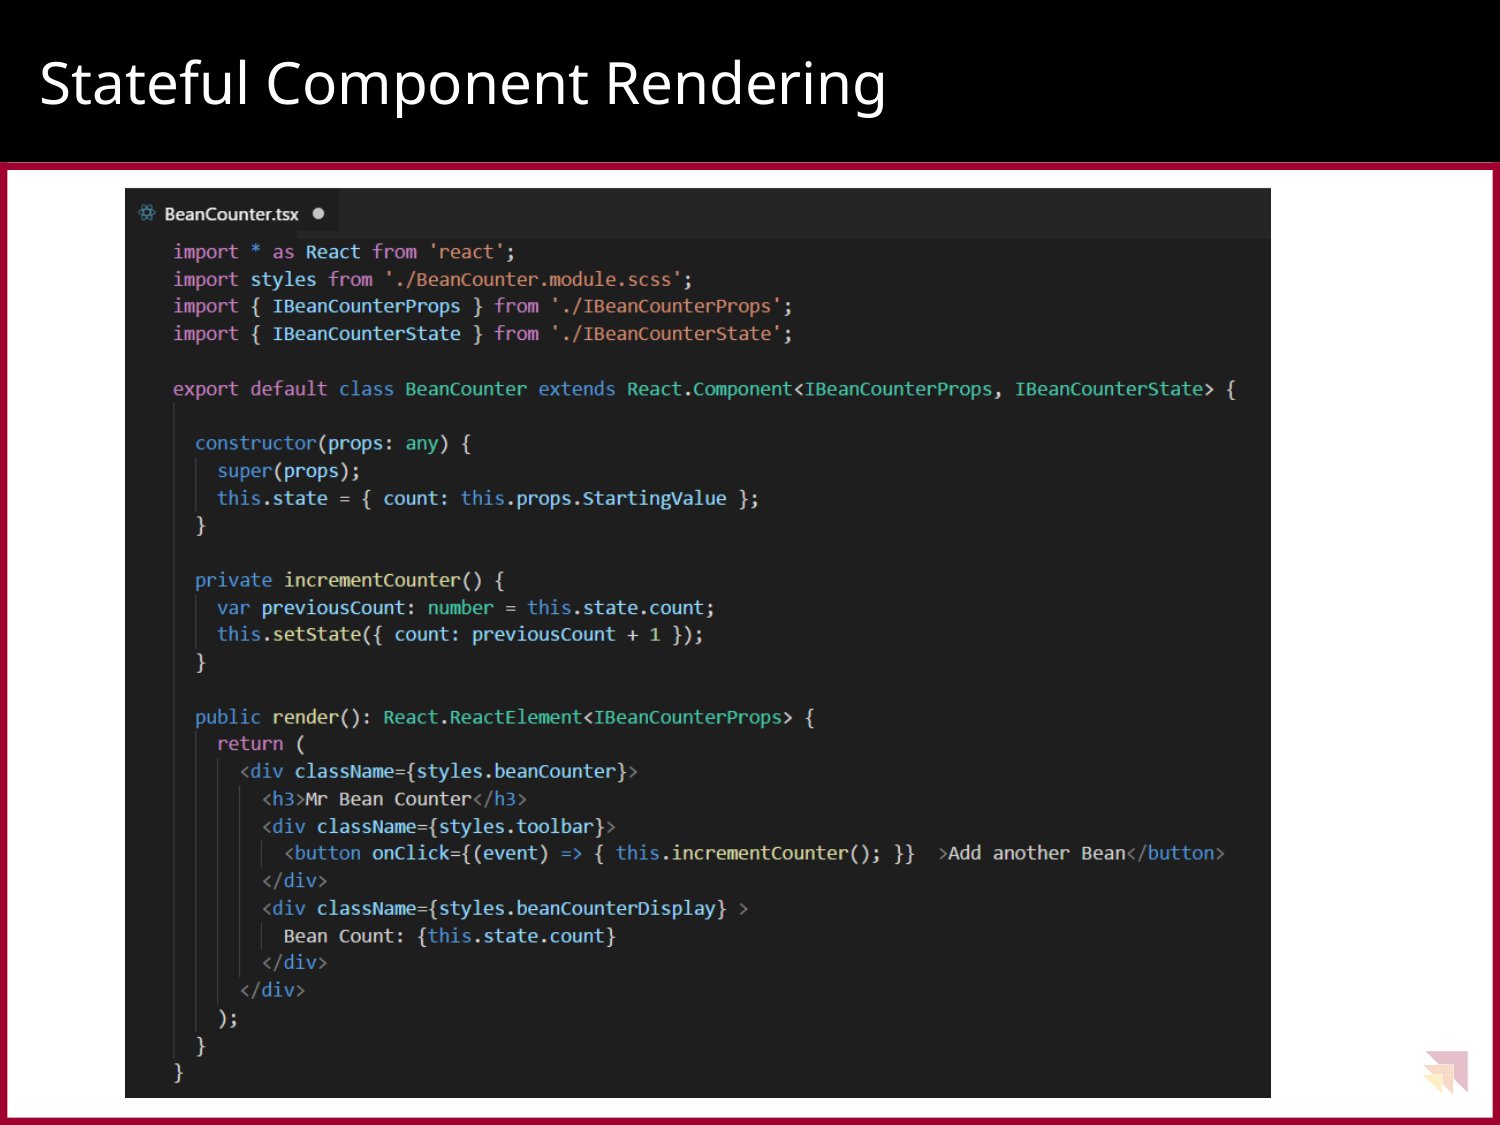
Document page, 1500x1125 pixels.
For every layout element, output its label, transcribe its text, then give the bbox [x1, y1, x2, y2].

title Stateful Component Rendering [24, 12, 1438, 150]
picture [124, 187, 1271, 1098]
